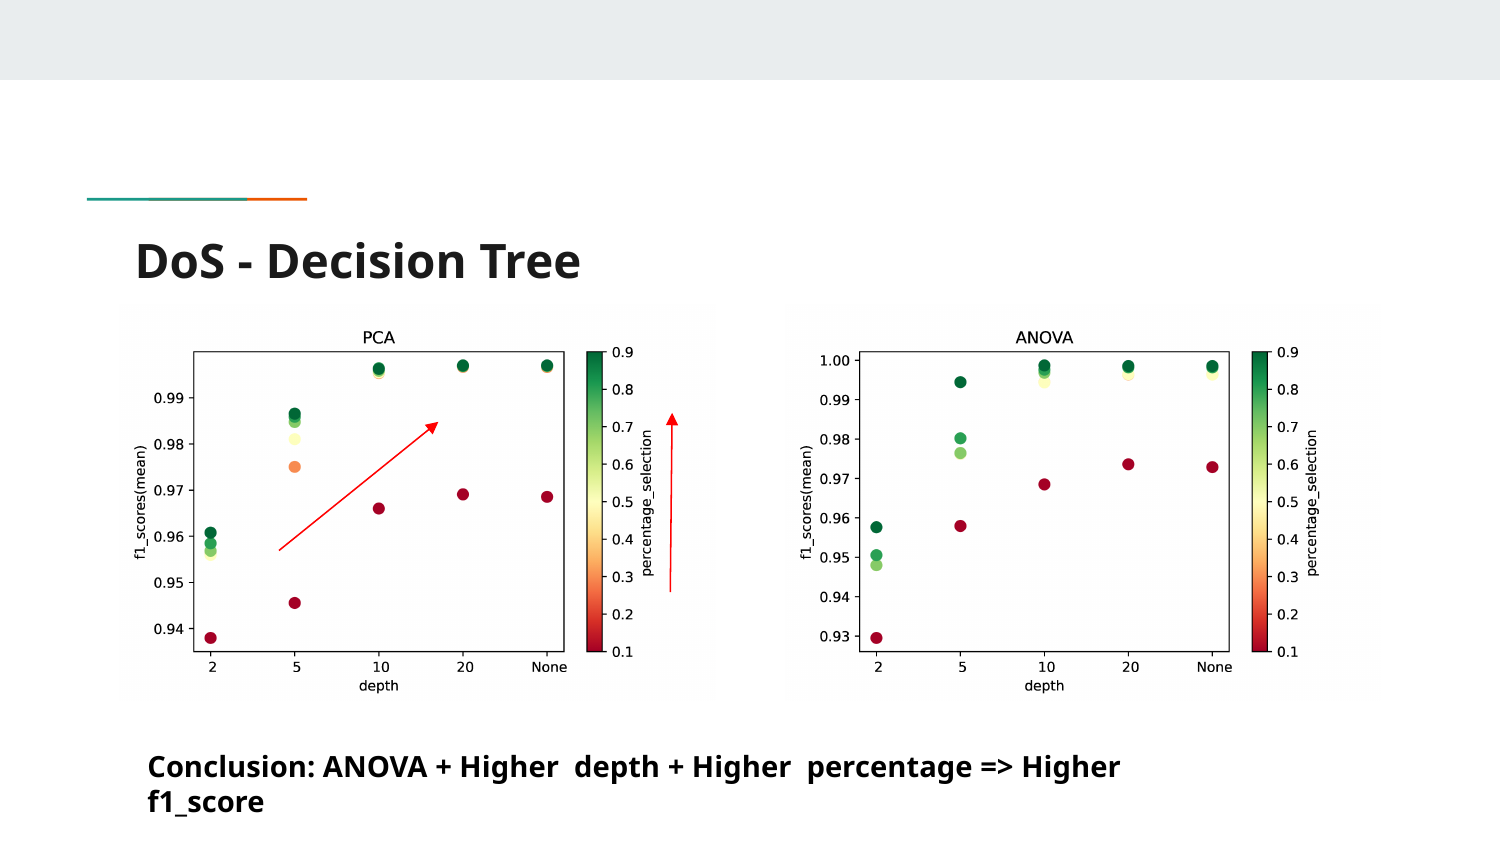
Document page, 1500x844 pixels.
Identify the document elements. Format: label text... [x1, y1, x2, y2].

title DoS - Decision Tree [119, 216, 1381, 305]
picture [785, 303, 1382, 702]
text_box Conclusion: ANOVA + Higher depth + Higher percentage => Higher f1_score [132, 733, 1176, 834]
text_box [278, 421, 439, 551]
picture [119, 303, 716, 702]
